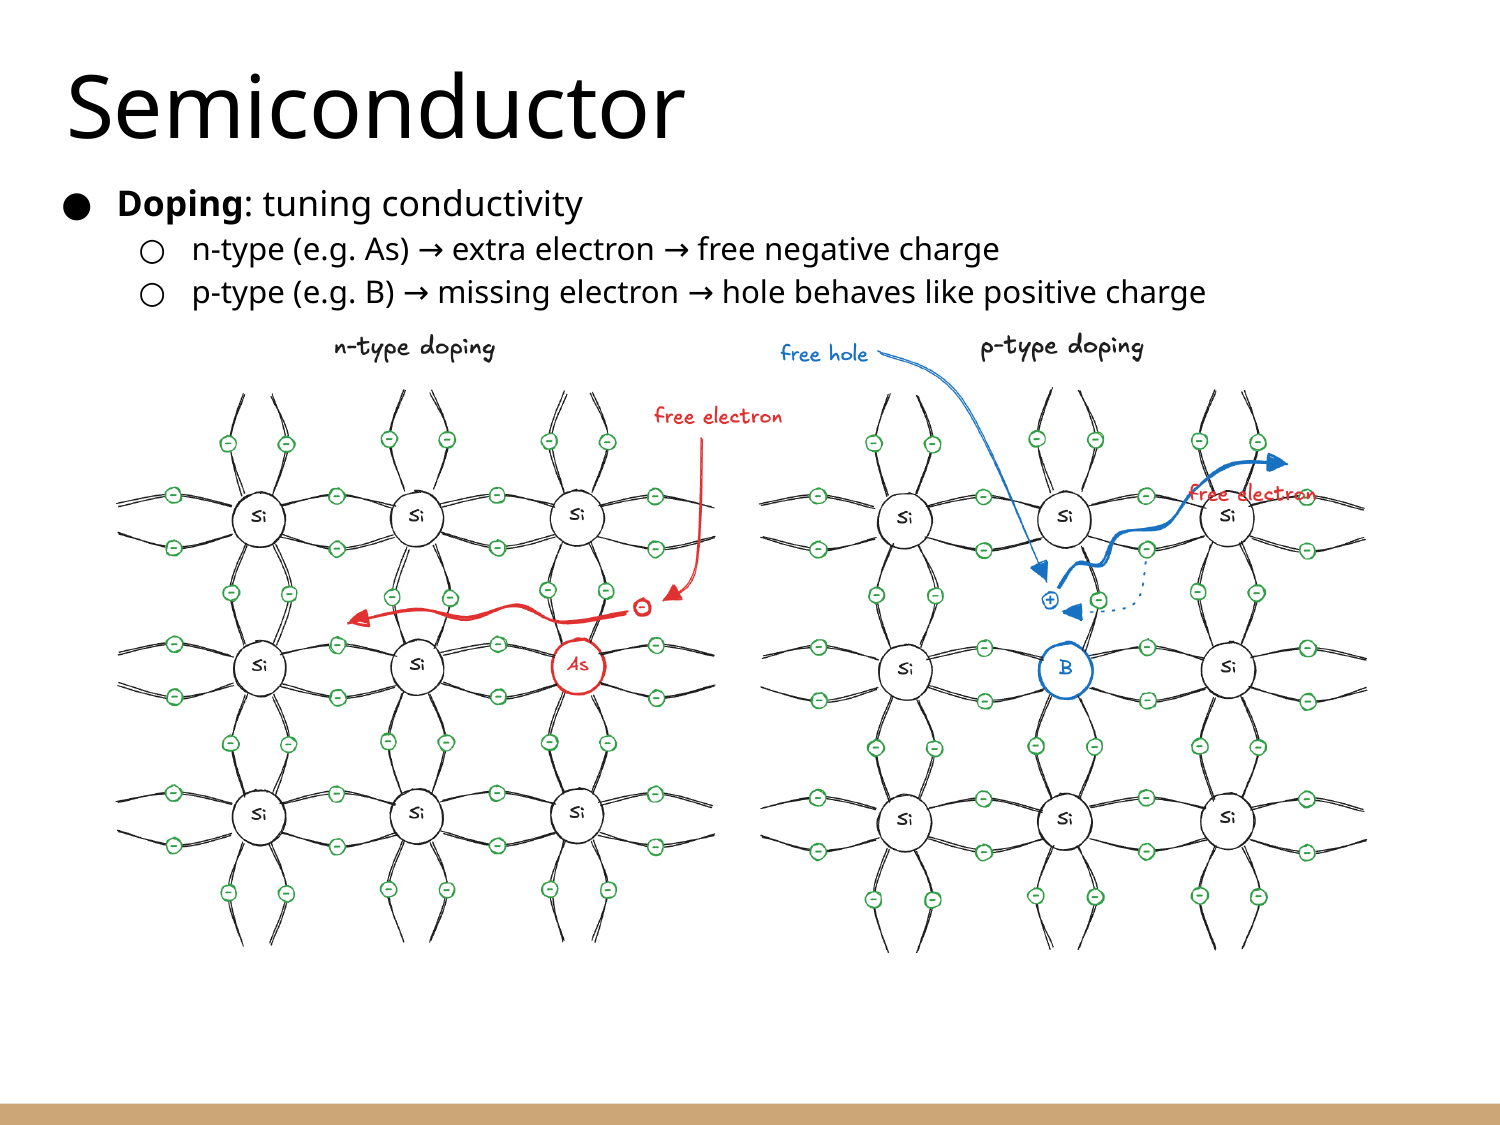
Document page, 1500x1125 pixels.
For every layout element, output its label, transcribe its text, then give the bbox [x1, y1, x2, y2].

picture [103, 316, 1380, 965]
list Doping: tuning conductivity n-type (e.g. As) → extra electron → free negative charge p-type (e.g. B) → missing electron → hole behaves like positive charge ➡️ By adjusting dopants, silicon’s conductivity can vary over many orders of magnitude → basis for diodes and transistors [26, 160, 1474, 1018]
title Semiconductor [51, 69, 1449, 160]
